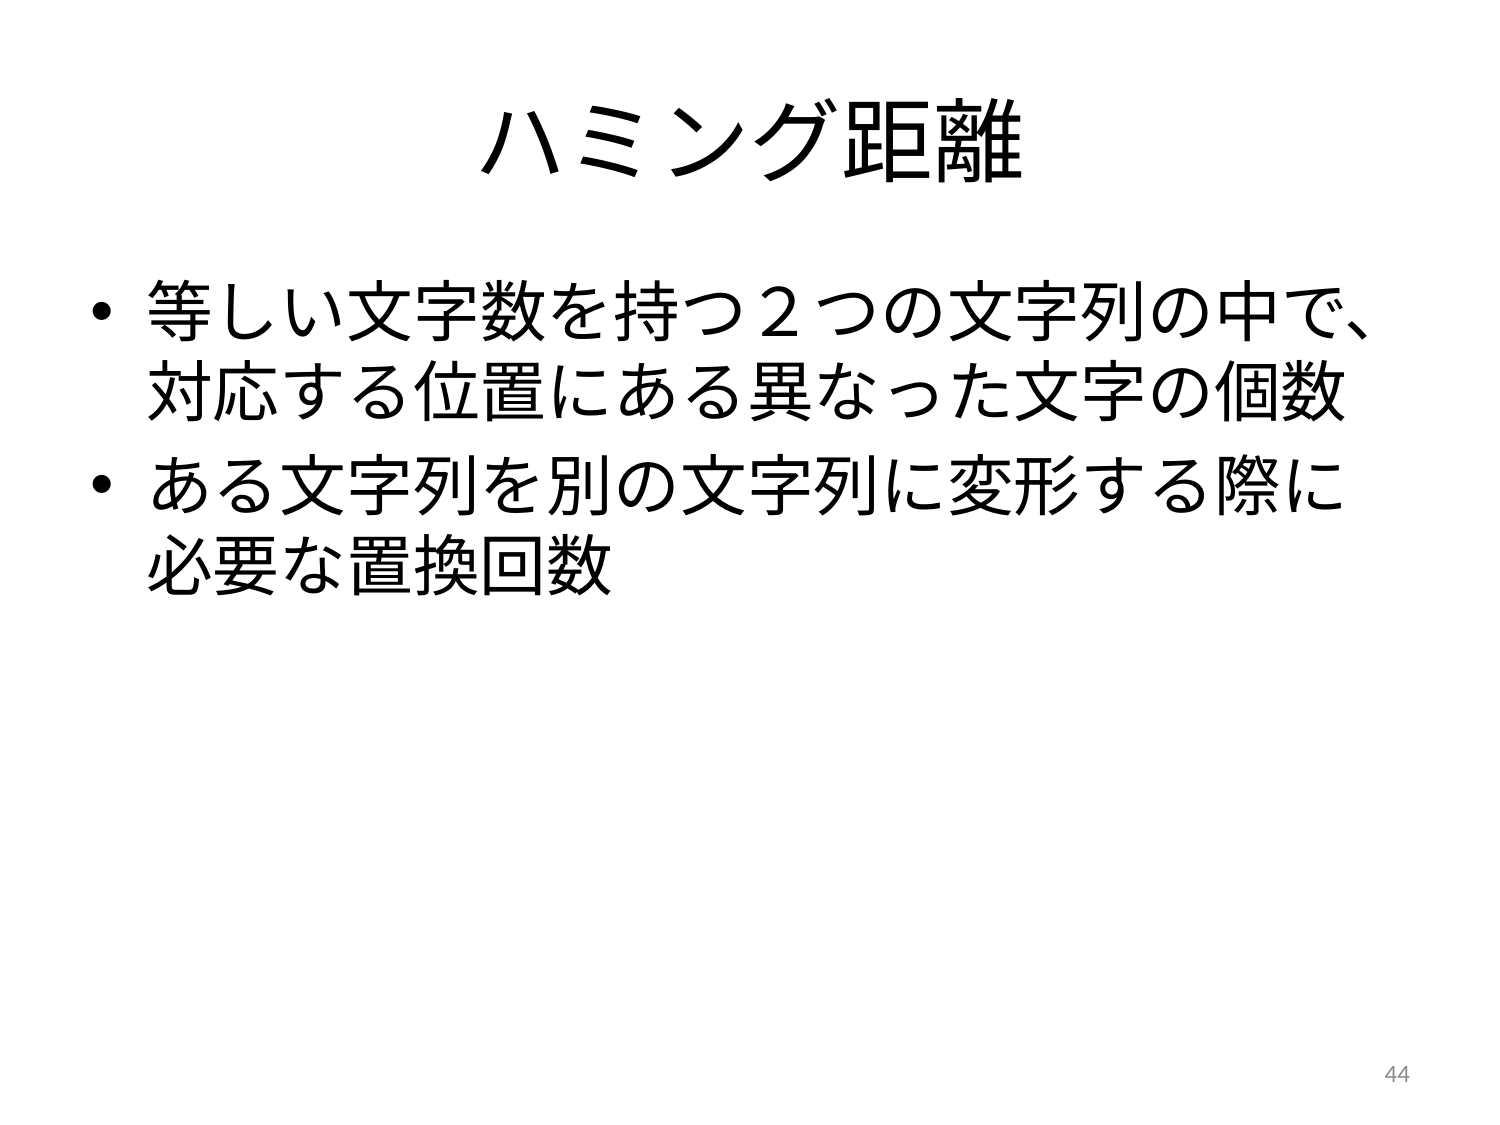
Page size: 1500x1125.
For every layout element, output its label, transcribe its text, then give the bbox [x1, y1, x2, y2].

title ハミング距離 [75, 45, 1425, 233]
list 等しい文字数を持つ２つの文字列の中で、対応する位置にある異なった文字の個数 ある文字列を別の文字列に変形する際に必要な置換回数 [75, 262, 1425, 1005]
slide_number 44 [1074, 1042, 1425, 1103]
